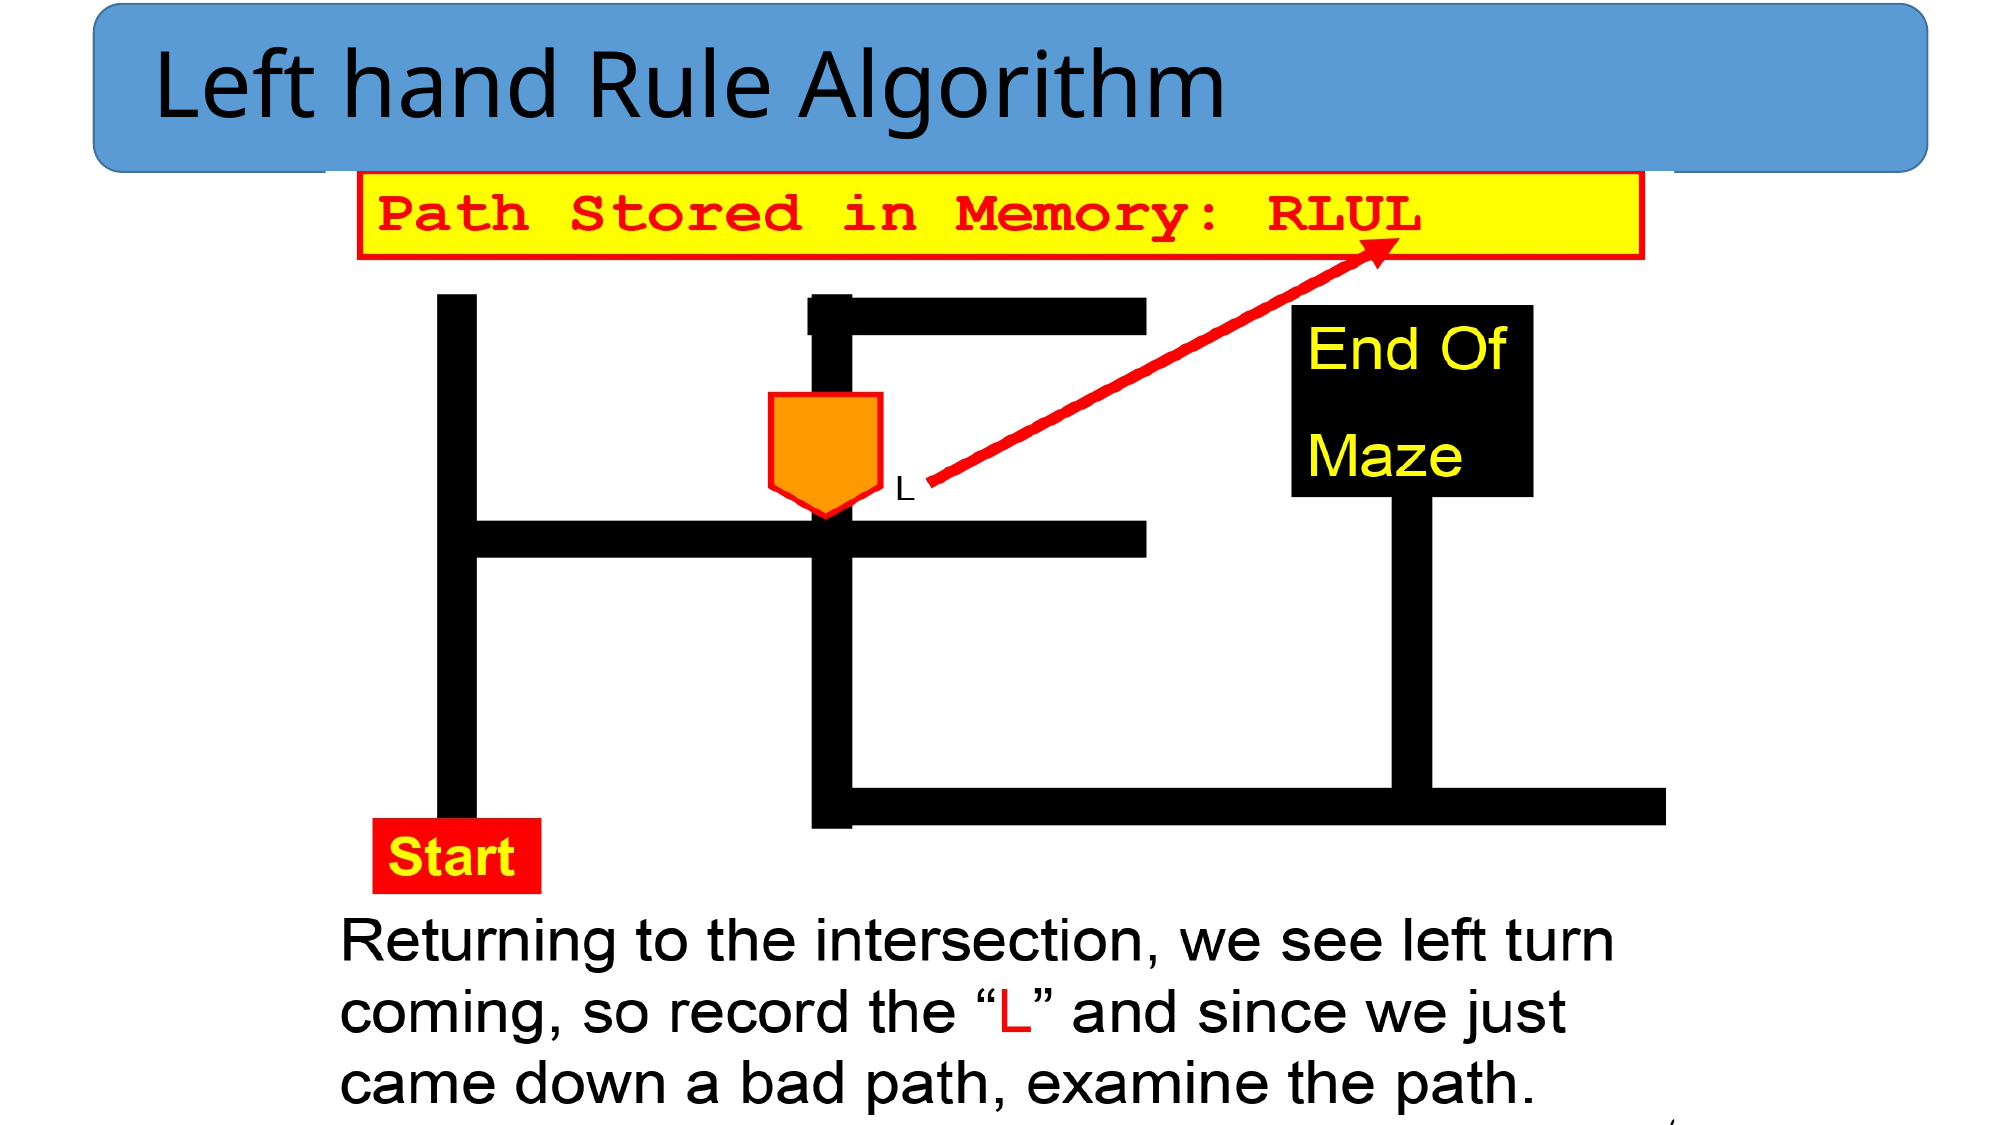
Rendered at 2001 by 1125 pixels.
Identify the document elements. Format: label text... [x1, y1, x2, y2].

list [325, 171, 1675, 1125]
title Left hand Rule Algorithm [137, 3, 1863, 172]
text_box [92, 2, 1929, 173]
